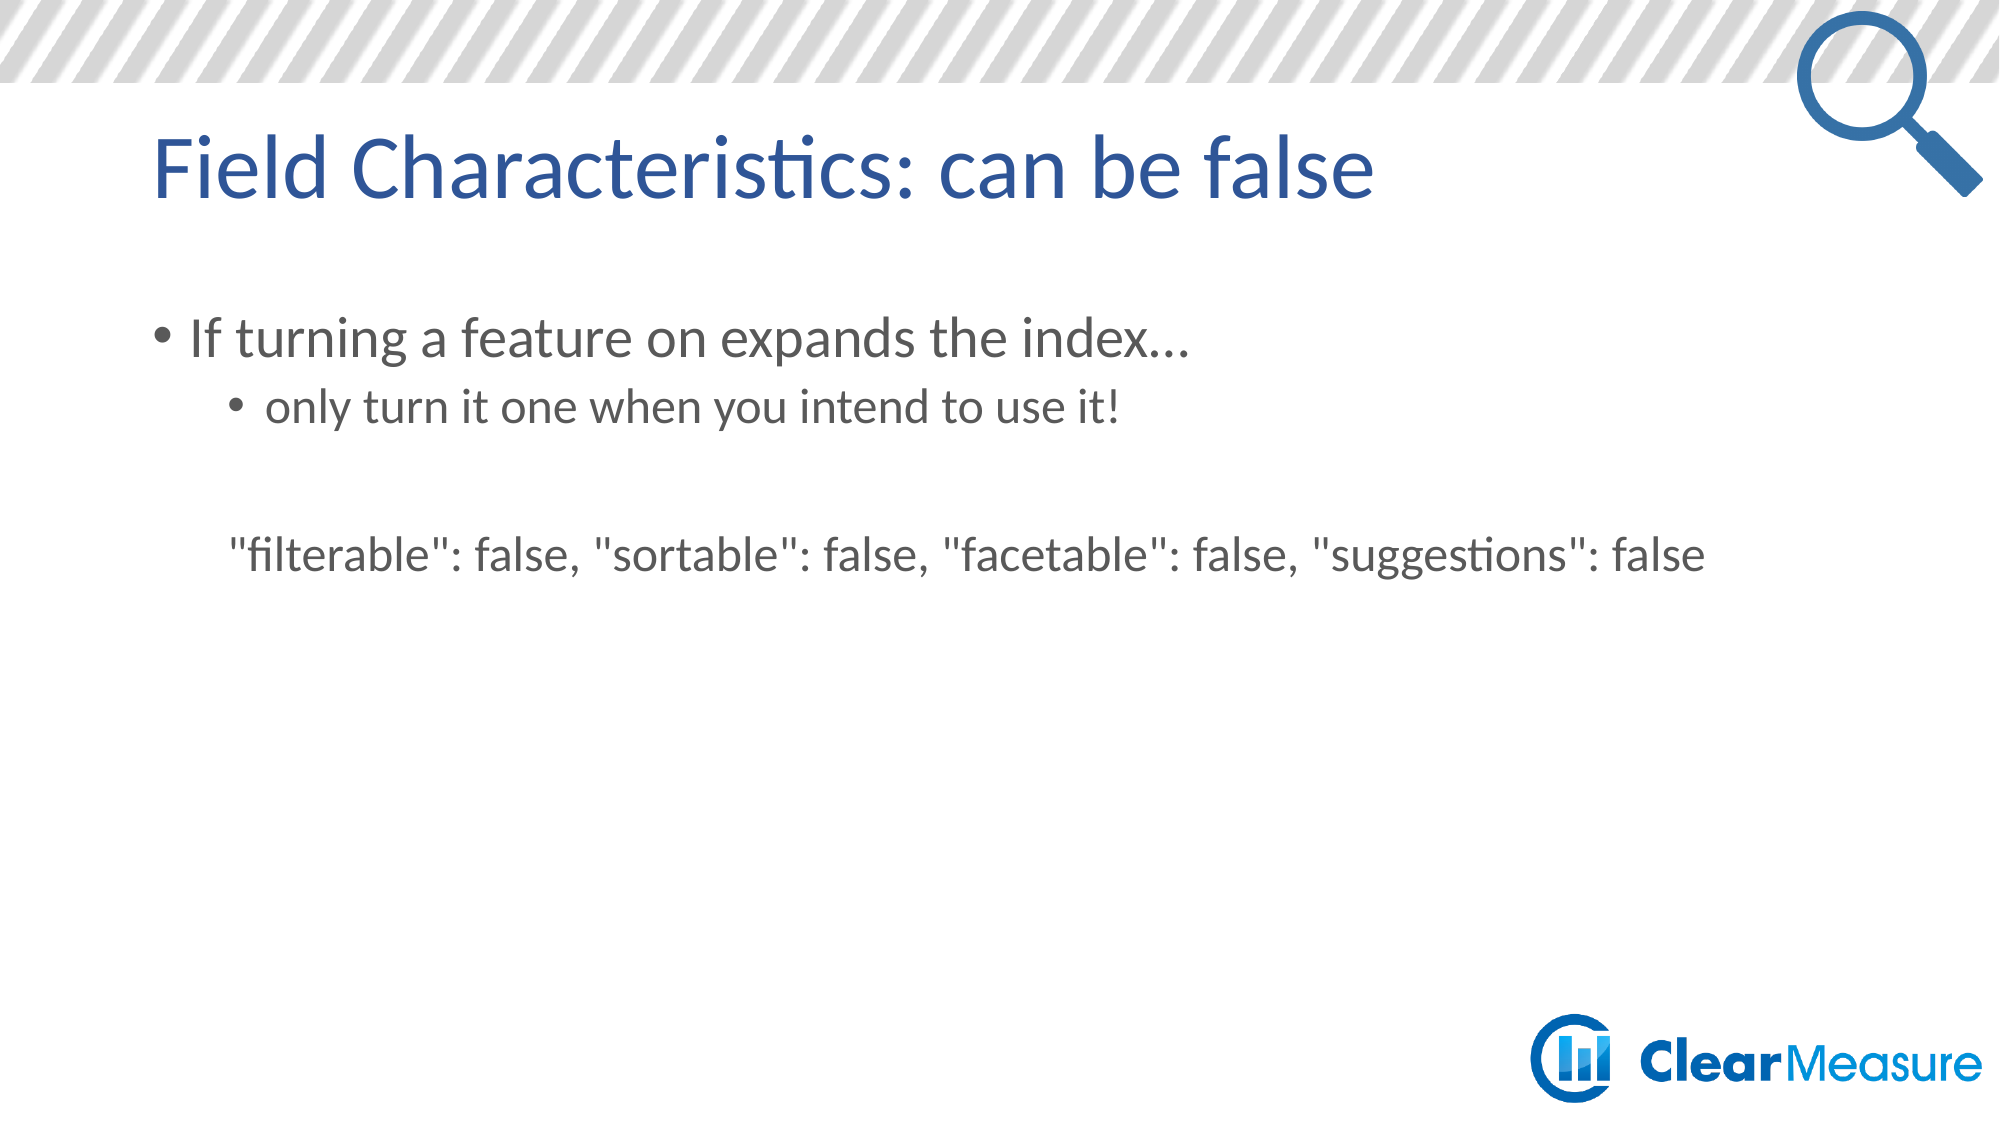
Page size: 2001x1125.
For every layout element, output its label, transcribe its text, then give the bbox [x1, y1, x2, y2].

list If turning a feature on expands the index… only turn it one when you intend to use it! "filterable": false, "sortable": false, "facetable": false, "suggestions": false [137, 299, 1863, 1014]
picture [0, 0, 2000, 197]
title Field Characteristics: can be false [137, 59, 1863, 278]
picture [1527, 1009, 1984, 1107]
